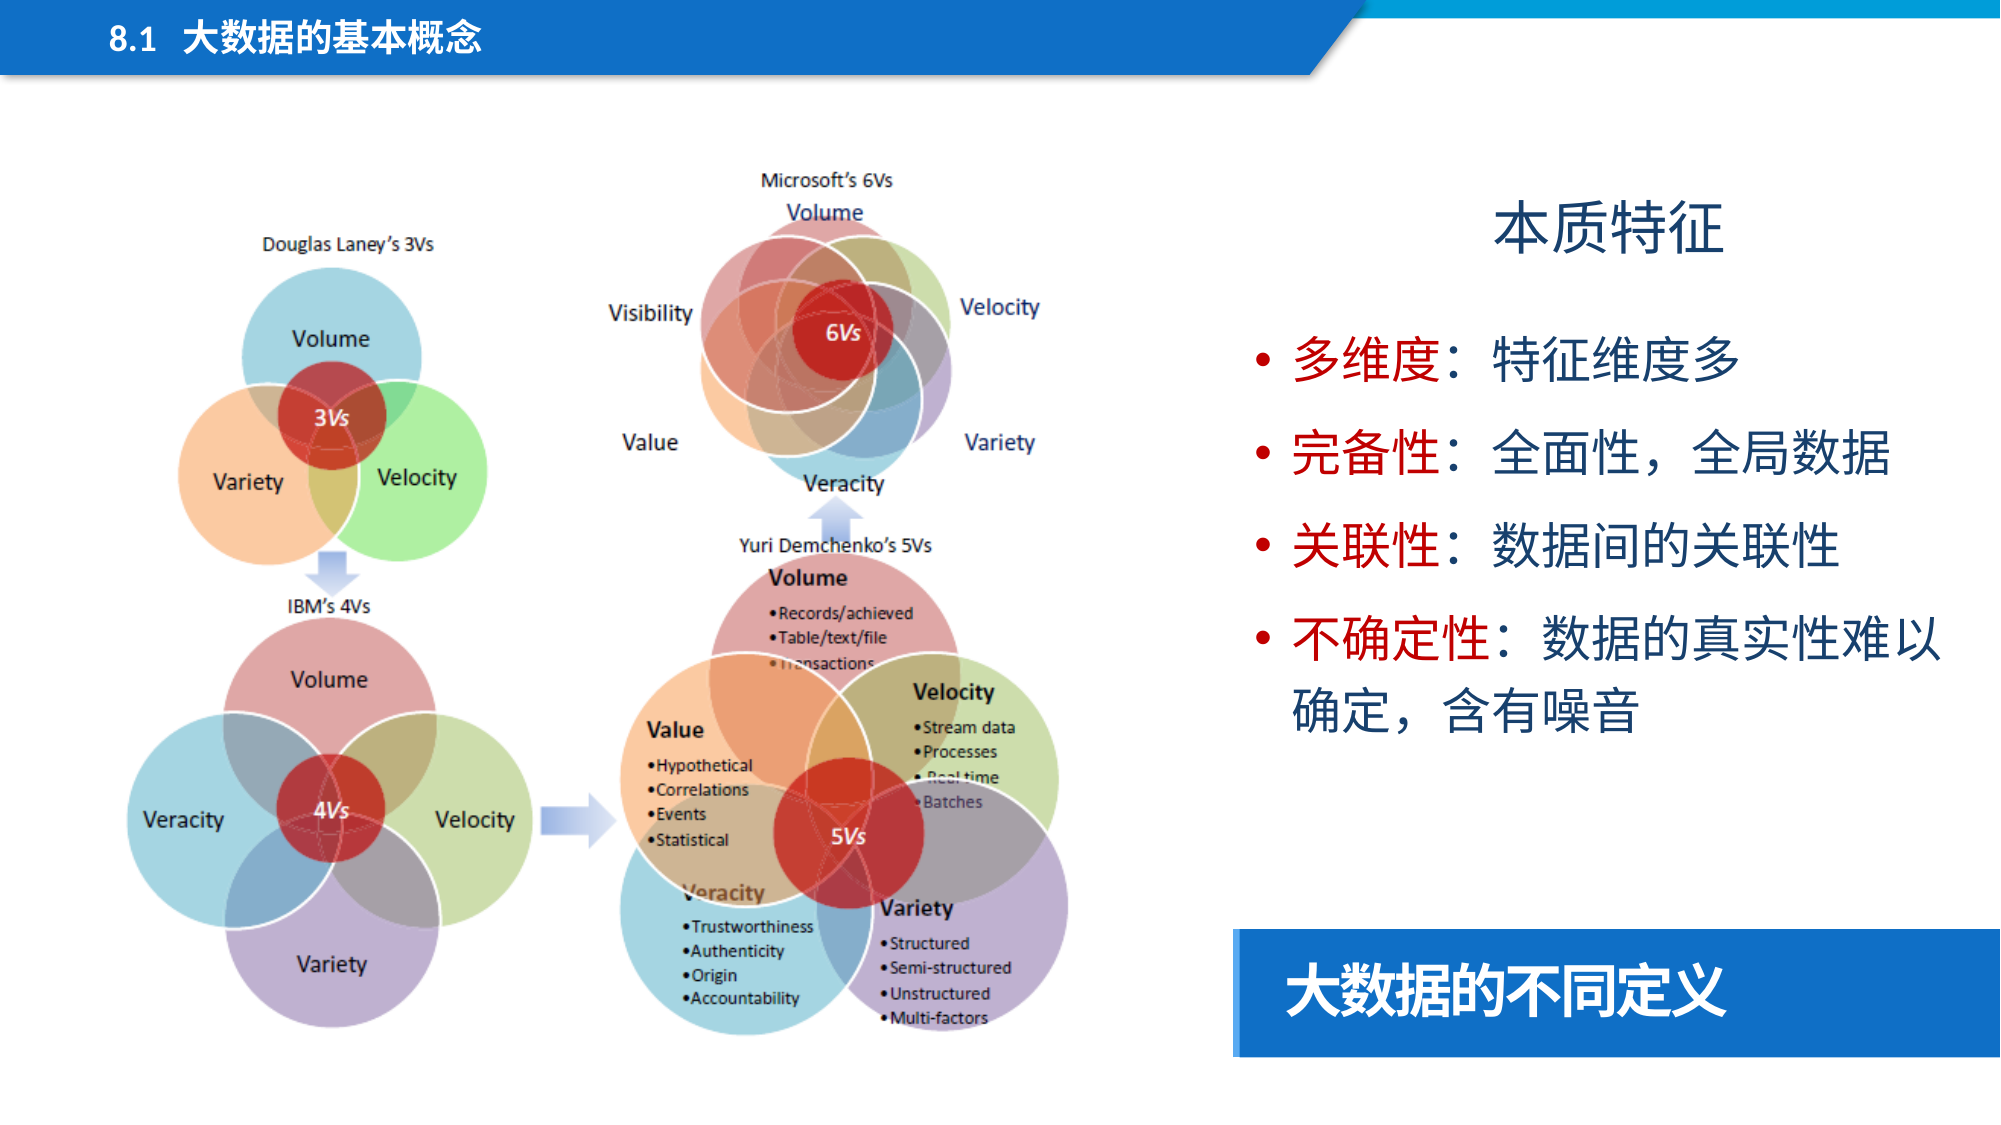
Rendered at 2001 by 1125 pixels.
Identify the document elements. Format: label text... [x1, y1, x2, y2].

list 8.1 大数据的基本概念 [93, 11, 1138, 68]
list 大数据的不同定义 [1239, 929, 2000, 1058]
text_box 本质特征 [1478, 184, 1741, 269]
text_box 多维度：特征维度多 完备性：全面性，全局数据 关联性：数据间的关联性 不确定性：数据的真实性难以确定，含有噪音 [1239, 309, 1980, 607]
picture [93, 163, 1120, 1050]
